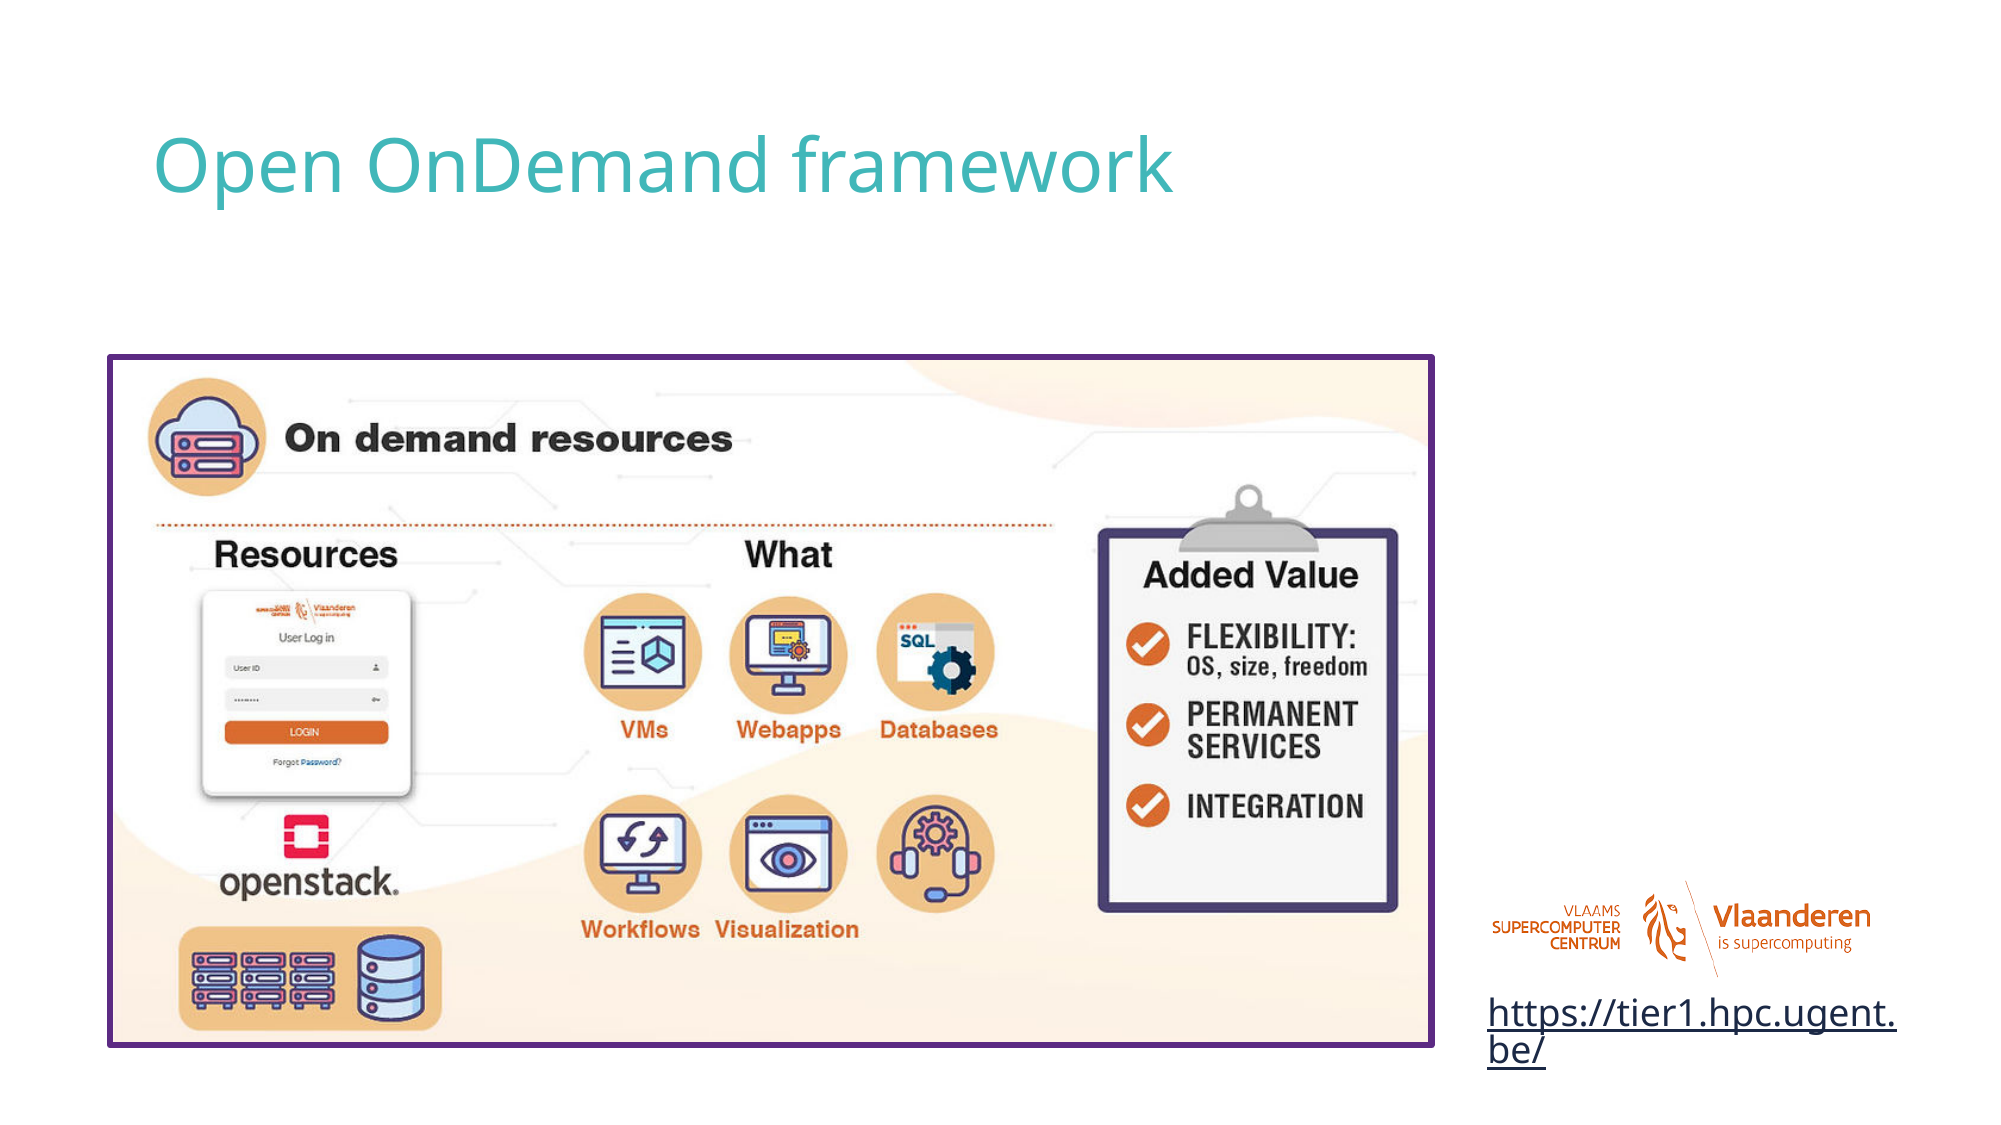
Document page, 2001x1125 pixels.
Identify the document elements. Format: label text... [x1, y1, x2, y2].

title Open OnDemand framework [137, 59, 1863, 278]
text_box https://tier1.hpc.ugent.be/ [1472, 981, 1925, 1093]
picture [1483, 868, 1887, 982]
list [113, 360, 1429, 1043]
